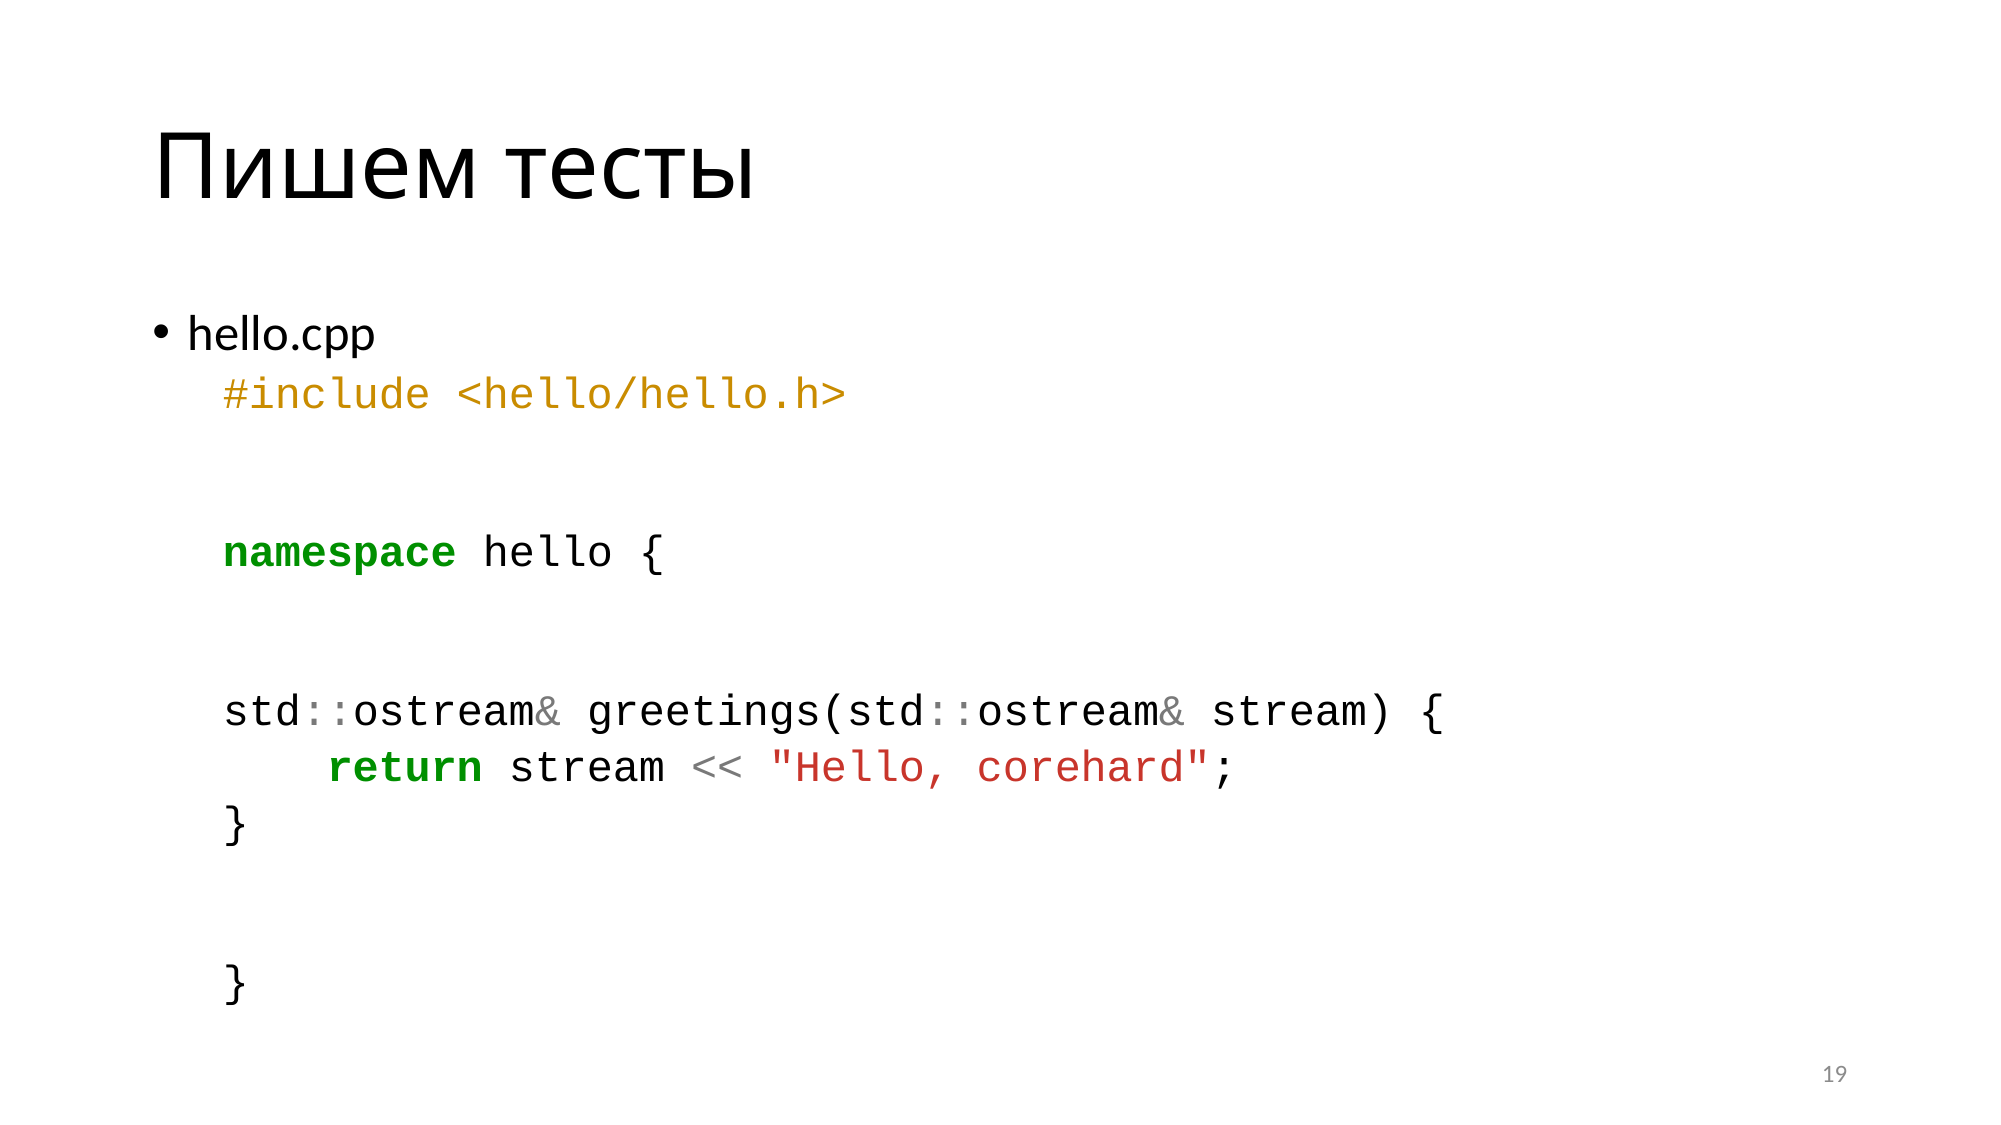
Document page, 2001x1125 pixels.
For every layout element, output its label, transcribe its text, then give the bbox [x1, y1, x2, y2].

title Пишем тесты [137, 59, 1863, 278]
slide_number 19 [1412, 1042, 1863, 1103]
list hello.cpp #include <hello/hello.h> namespace hello { std::ostream& greetings(std::ostream& stream) { return stream << "Hello, corehard"; } } [137, 299, 1863, 1014]
